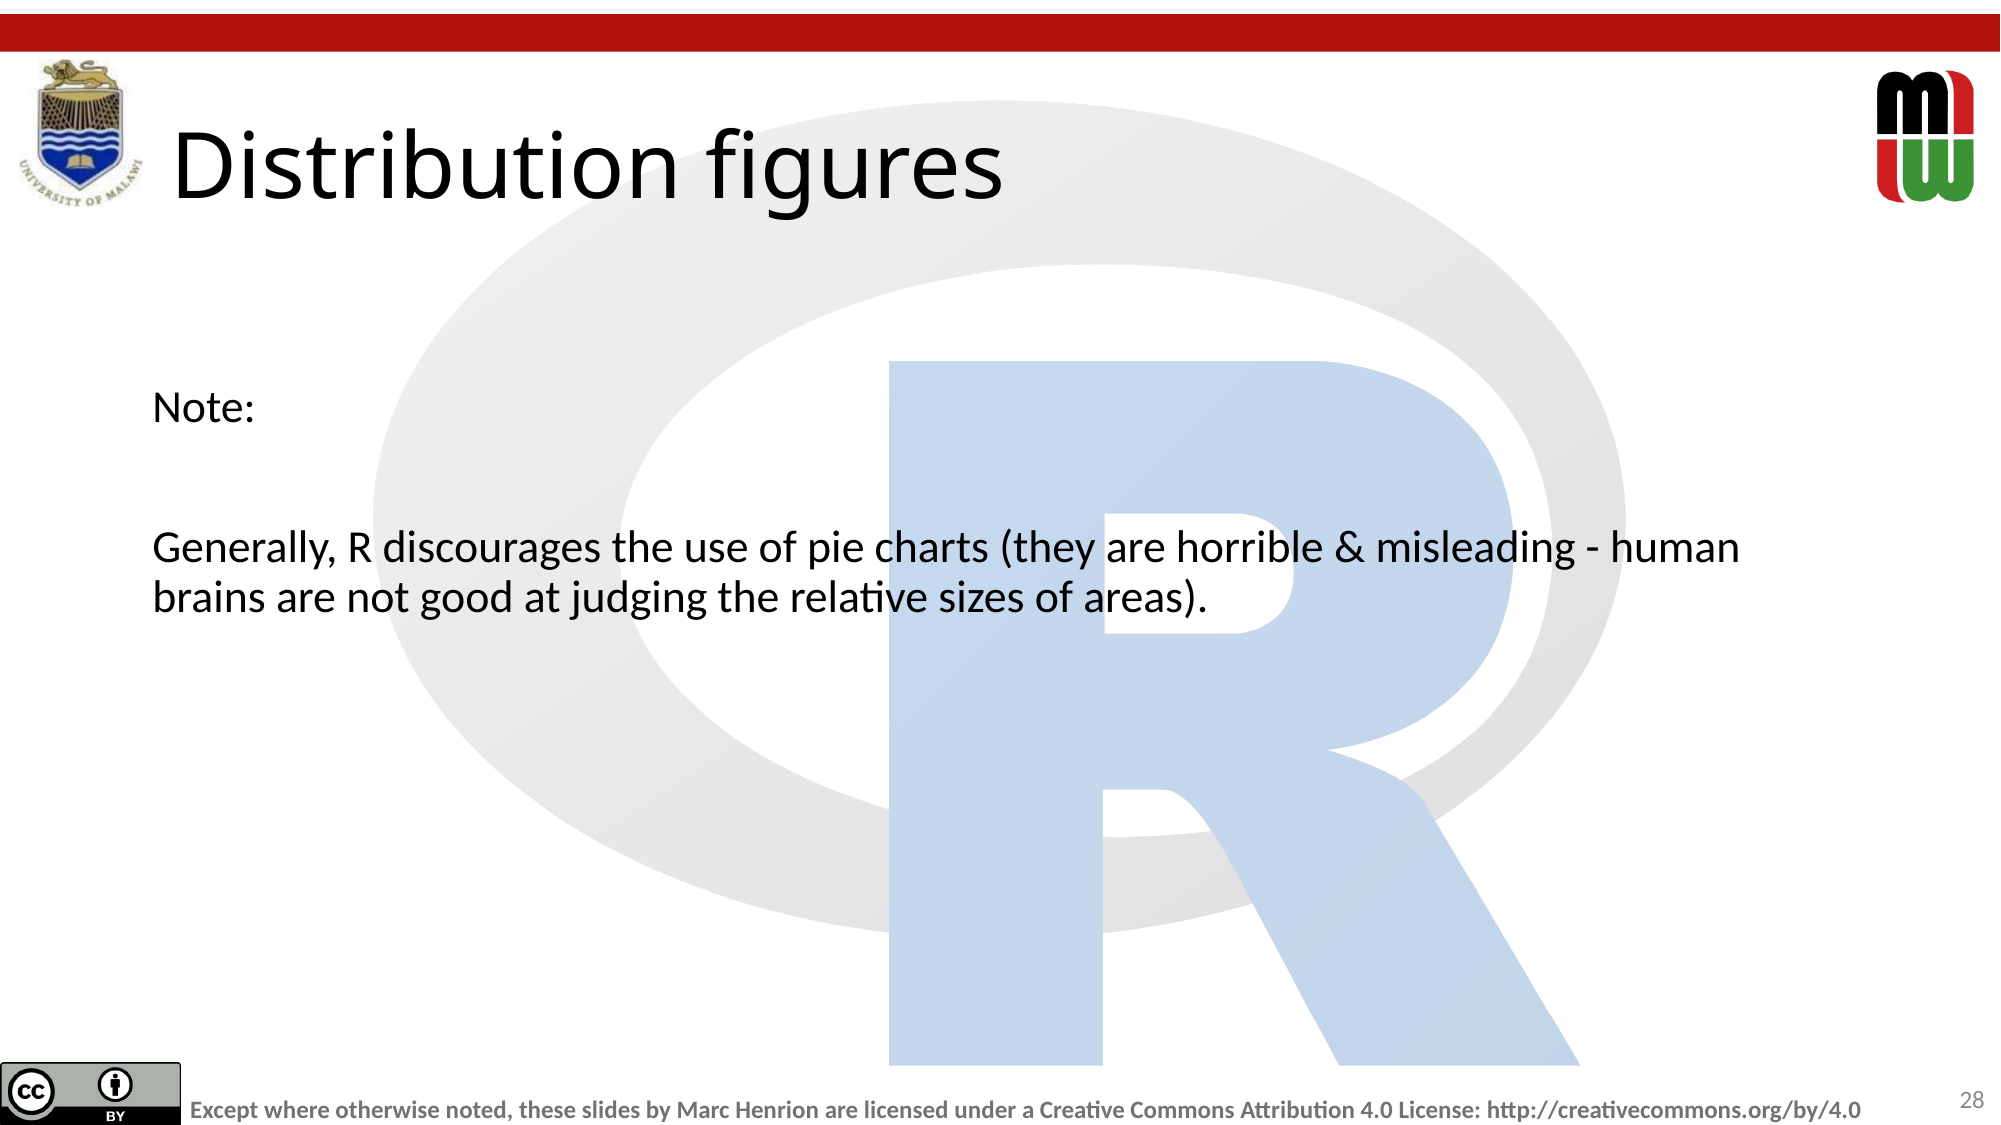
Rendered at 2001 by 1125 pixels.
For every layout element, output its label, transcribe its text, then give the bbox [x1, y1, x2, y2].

title Distribution figures [155, 59, 1851, 278]
list Note: Generally, R discourages the use of pie charts (they are horrible & misleading - human brains are not good at judging the relative sizes of areas). [137, 299, 1863, 1066]
slide_number 28 [1550, 1073, 2000, 1125]
picture [0, 1062, 181, 1125]
picture [19, 59, 143, 207]
